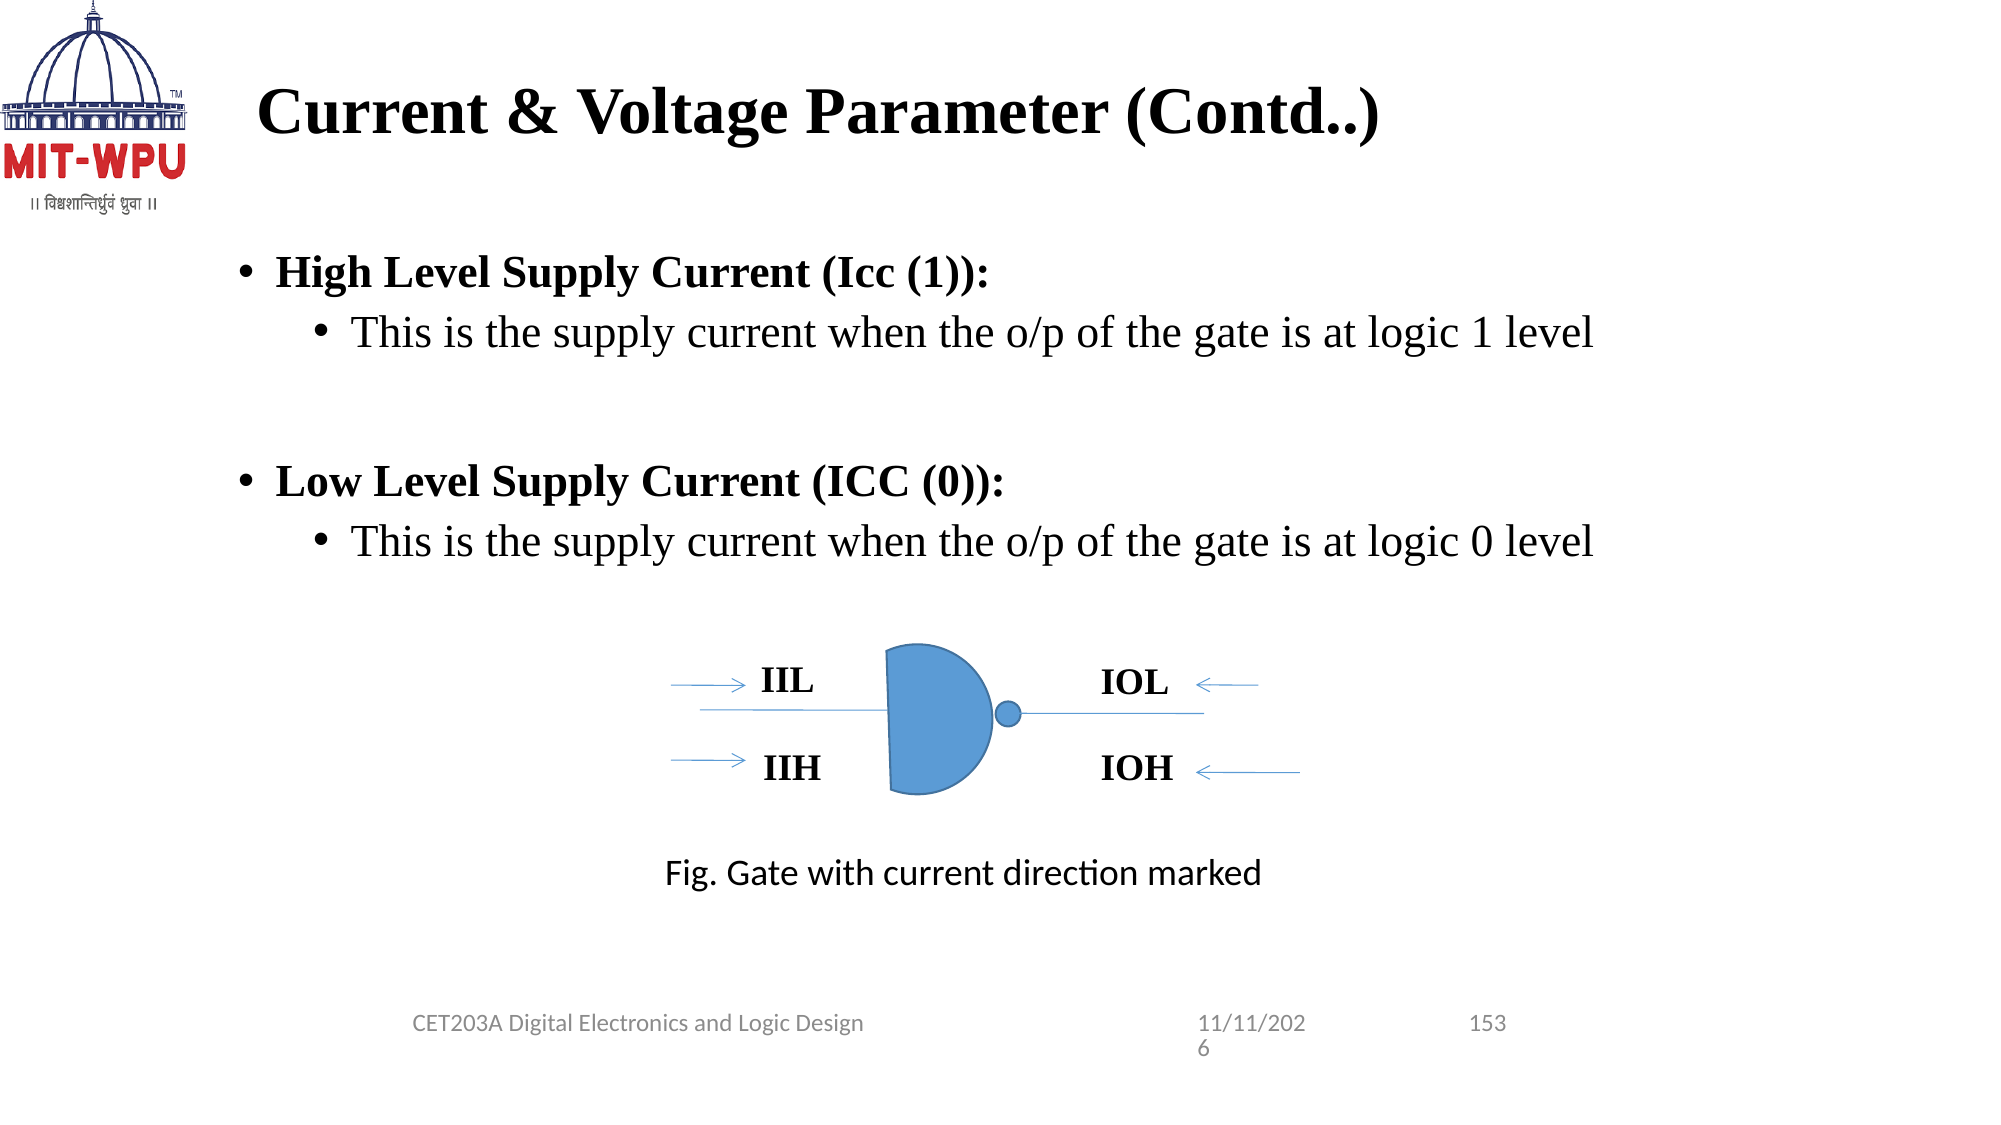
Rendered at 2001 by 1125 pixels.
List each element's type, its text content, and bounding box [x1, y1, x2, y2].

footer CET203A Digital Electronics and Logic Design [133, 991, 1145, 1051]
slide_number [1182, 991, 1332, 1051]
text_box Fig. Gate with current direction marked [650, 840, 1278, 901]
list High Level Supply Current (Icc (1)): This is the supply current when the o/p of the gate is at logic 1 level Low Level Supply Current (ICC (0)): This is the supply current when the o/p of the gate is at logic 0 level [223, 240, 1931, 997]
slide_number 153 [1409, 991, 1522, 1051]
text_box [670, 644, 1300, 796]
picture [0, 0, 209, 216]
title Current & Voltage Parameter (Contd..) [241, 43, 1909, 182]
